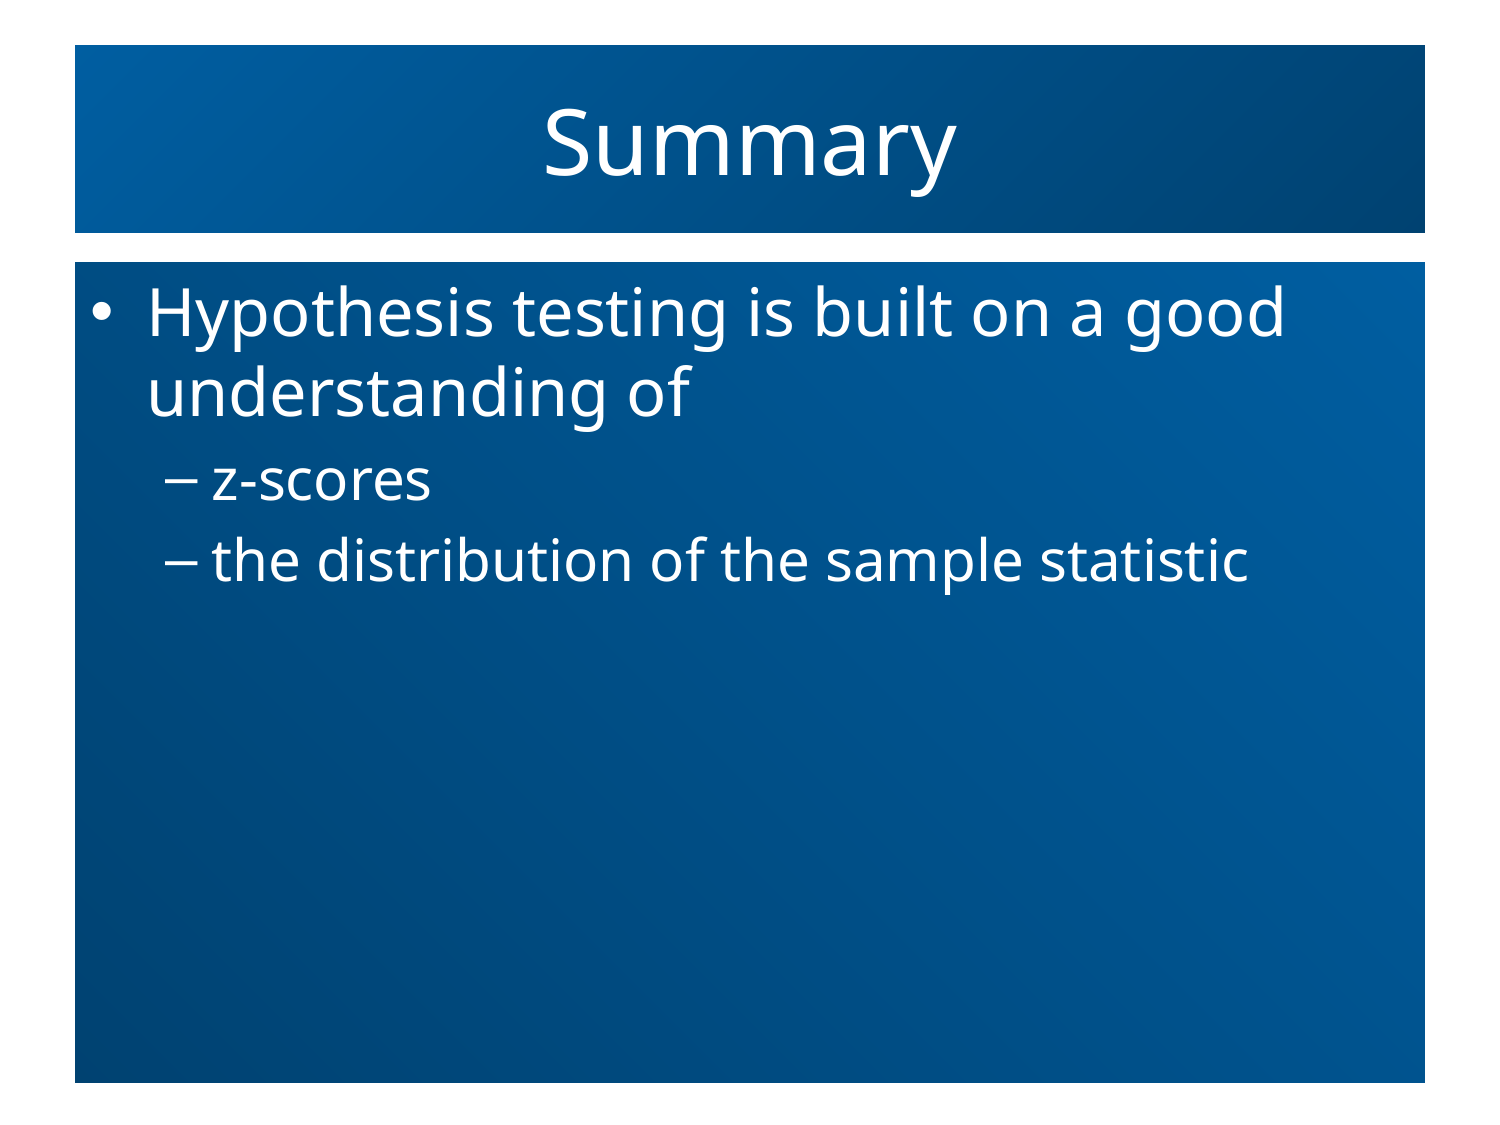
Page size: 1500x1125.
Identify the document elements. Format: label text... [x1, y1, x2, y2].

title Summary [75, 45, 1425, 233]
list Hypothesis testing is built on a good understanding of z-scores the distribution of the sample statistic [75, 262, 1425, 1083]
